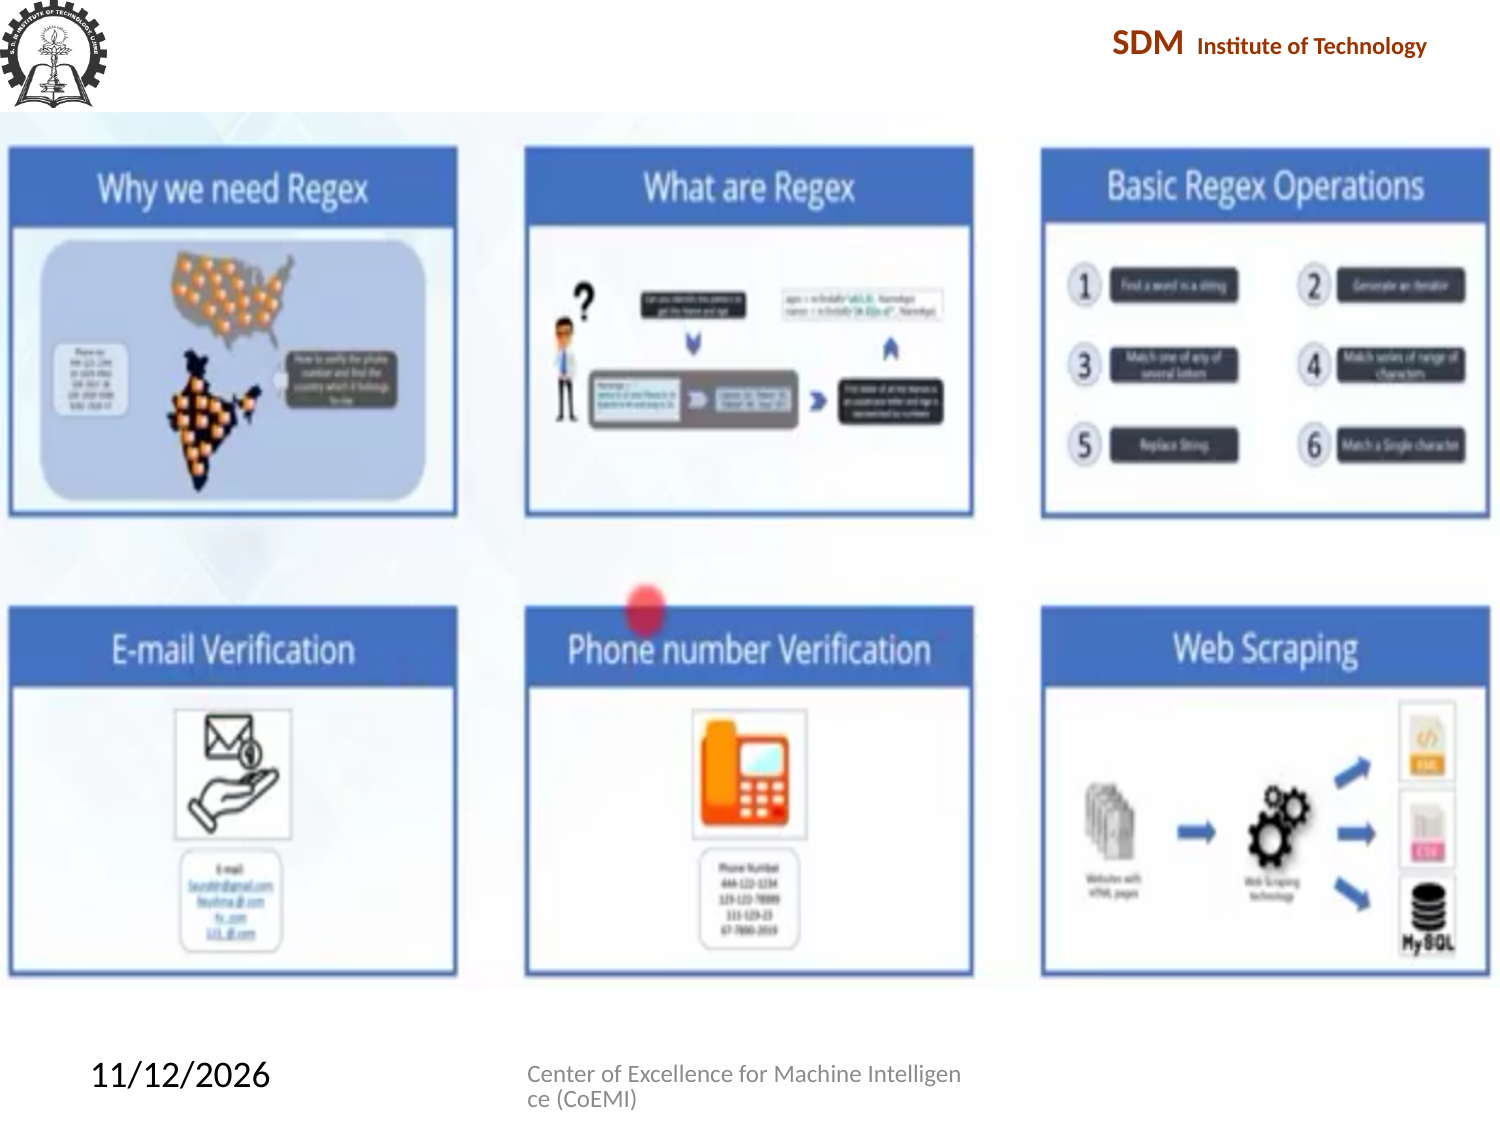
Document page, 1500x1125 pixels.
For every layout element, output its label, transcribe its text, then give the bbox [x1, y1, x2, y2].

picture [0, 112, 1500, 988]
footer Center of Excellence for Machine Intelligence (CoEMI) [512, 1042, 988, 1103]
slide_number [75, 1042, 425, 1103]
picture [0, 0, 107, 108]
